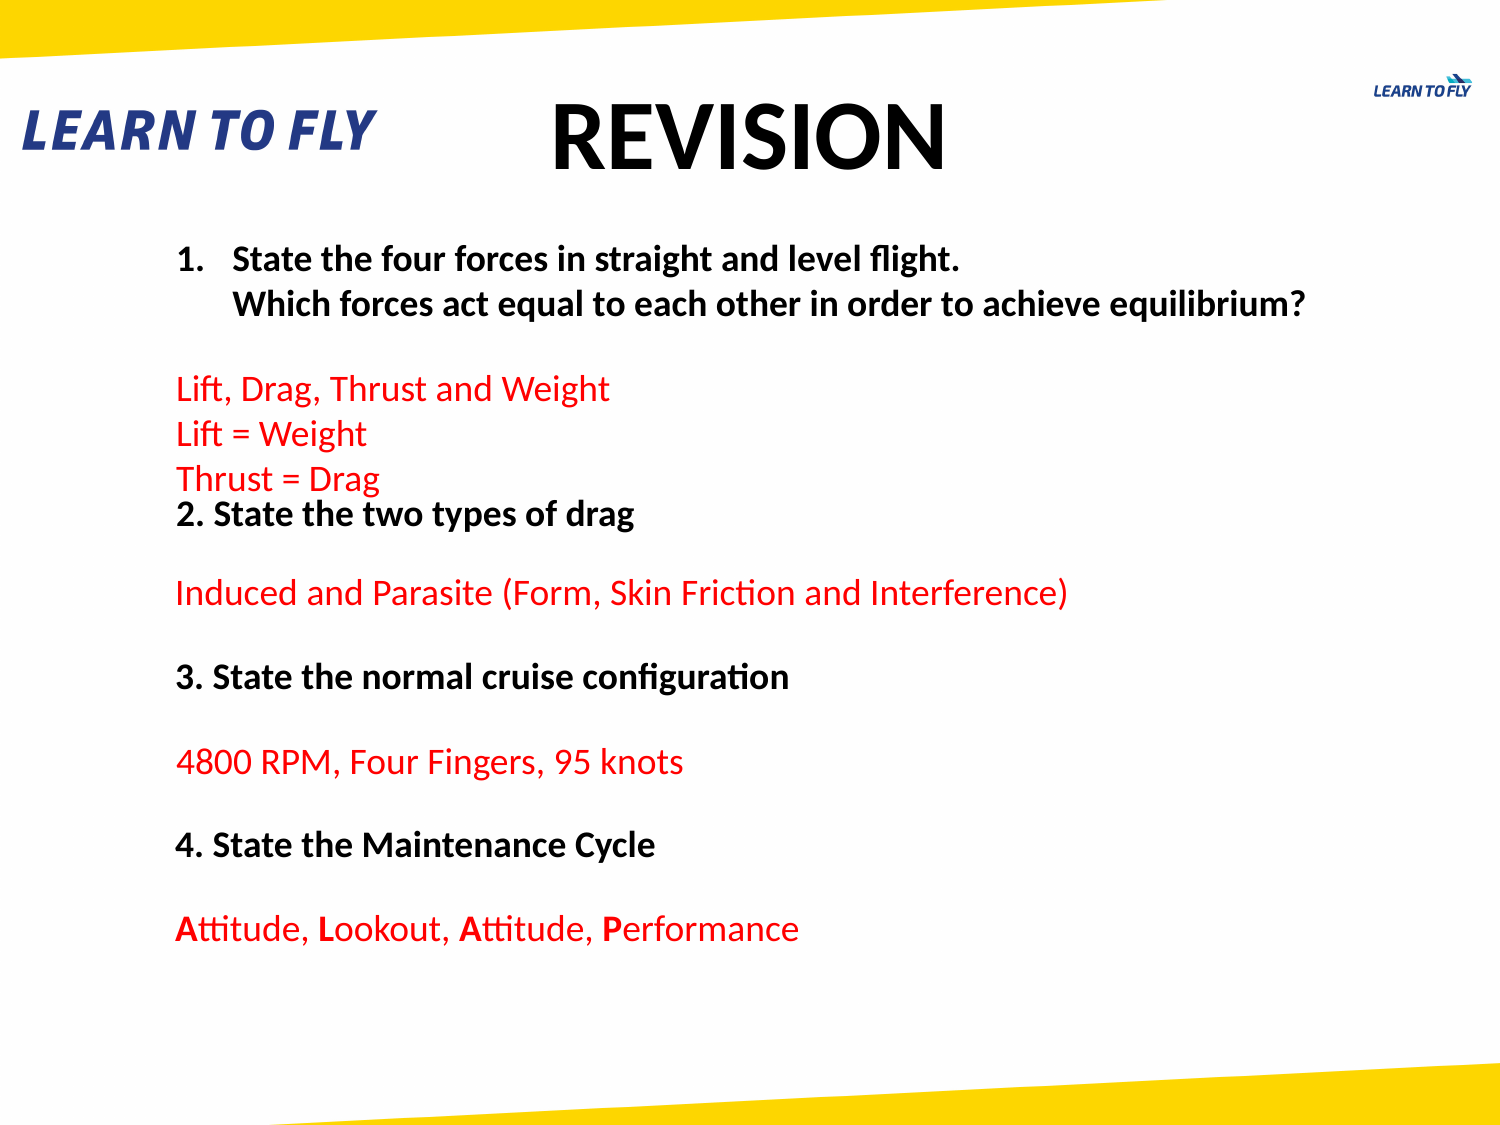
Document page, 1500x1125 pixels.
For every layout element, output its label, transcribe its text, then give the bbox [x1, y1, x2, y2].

text_box 3. State the normal cruise configuration [160, 645, 1428, 705]
text_box Lift, Drag, Thrust and Weight Lift = Weight Thrust = Drag [161, 356, 737, 481]
text_box 4800 RPM, Four Fingers, 95 knots [161, 729, 1259, 789]
text_box REVISION [524, 62, 976, 197]
text_box 2. State the two types of drag [161, 481, 863, 541]
picture [0, 0, 1500, 1125]
text_box 4. State the Maintenance Cycle [160, 812, 925, 873]
text_box Attitude, Lookout, Attitude, Performance [160, 896, 1129, 957]
text_box Induced and Parasite (Form, Skin Friction and Interference) [160, 560, 1339, 621]
text_box State the four forces in straight and level flight. Which forces act equal to each other in order to achieve equilibrium? [161, 226, 1339, 332]
